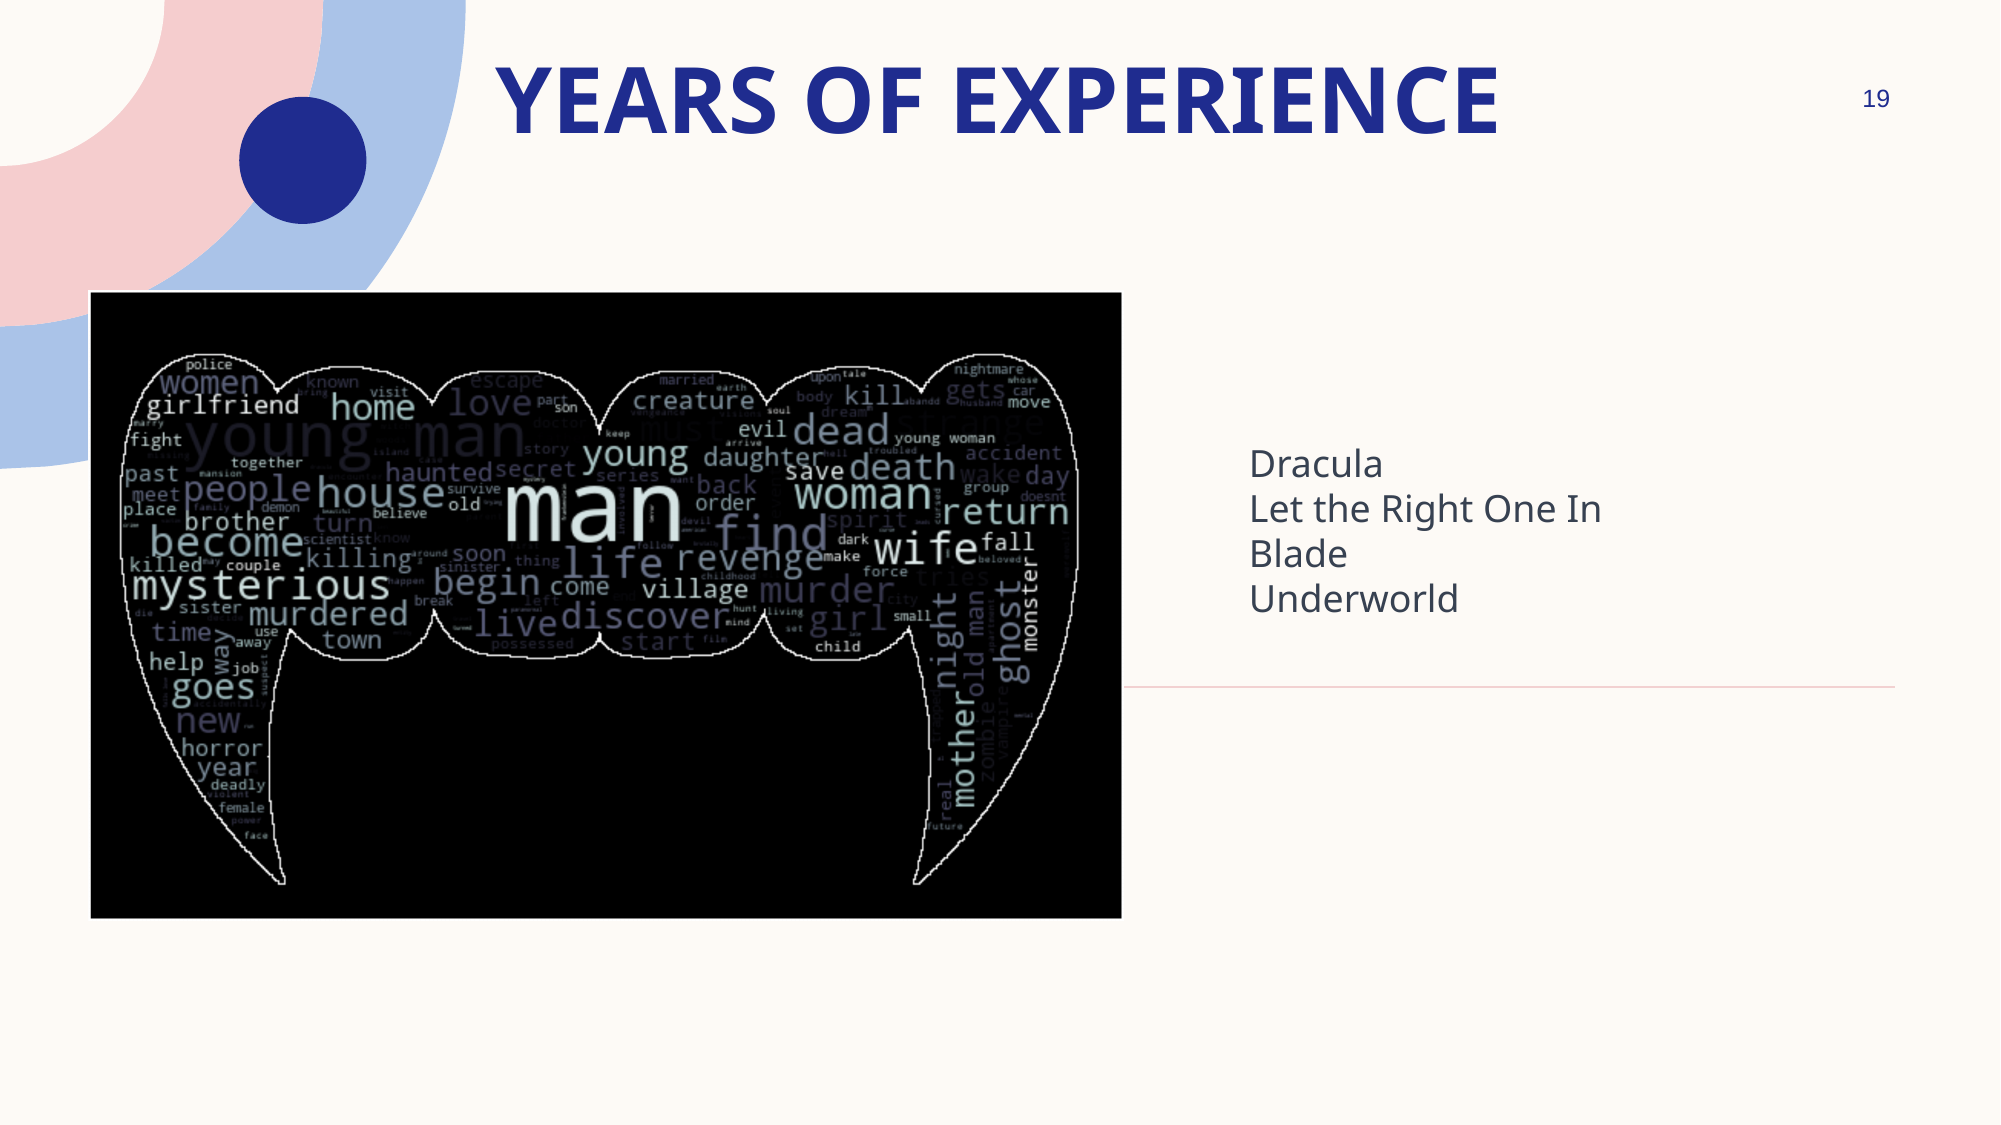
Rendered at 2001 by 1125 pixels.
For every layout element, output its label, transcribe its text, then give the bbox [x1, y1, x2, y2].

title Years of experience [124, 34, 1875, 161]
picture [88, 290, 1124, 921]
slide_number 19 [1795, 75, 1958, 120]
text_box Dracula Let the Right One In Blade Underworld [1234, 432, 1752, 628]
